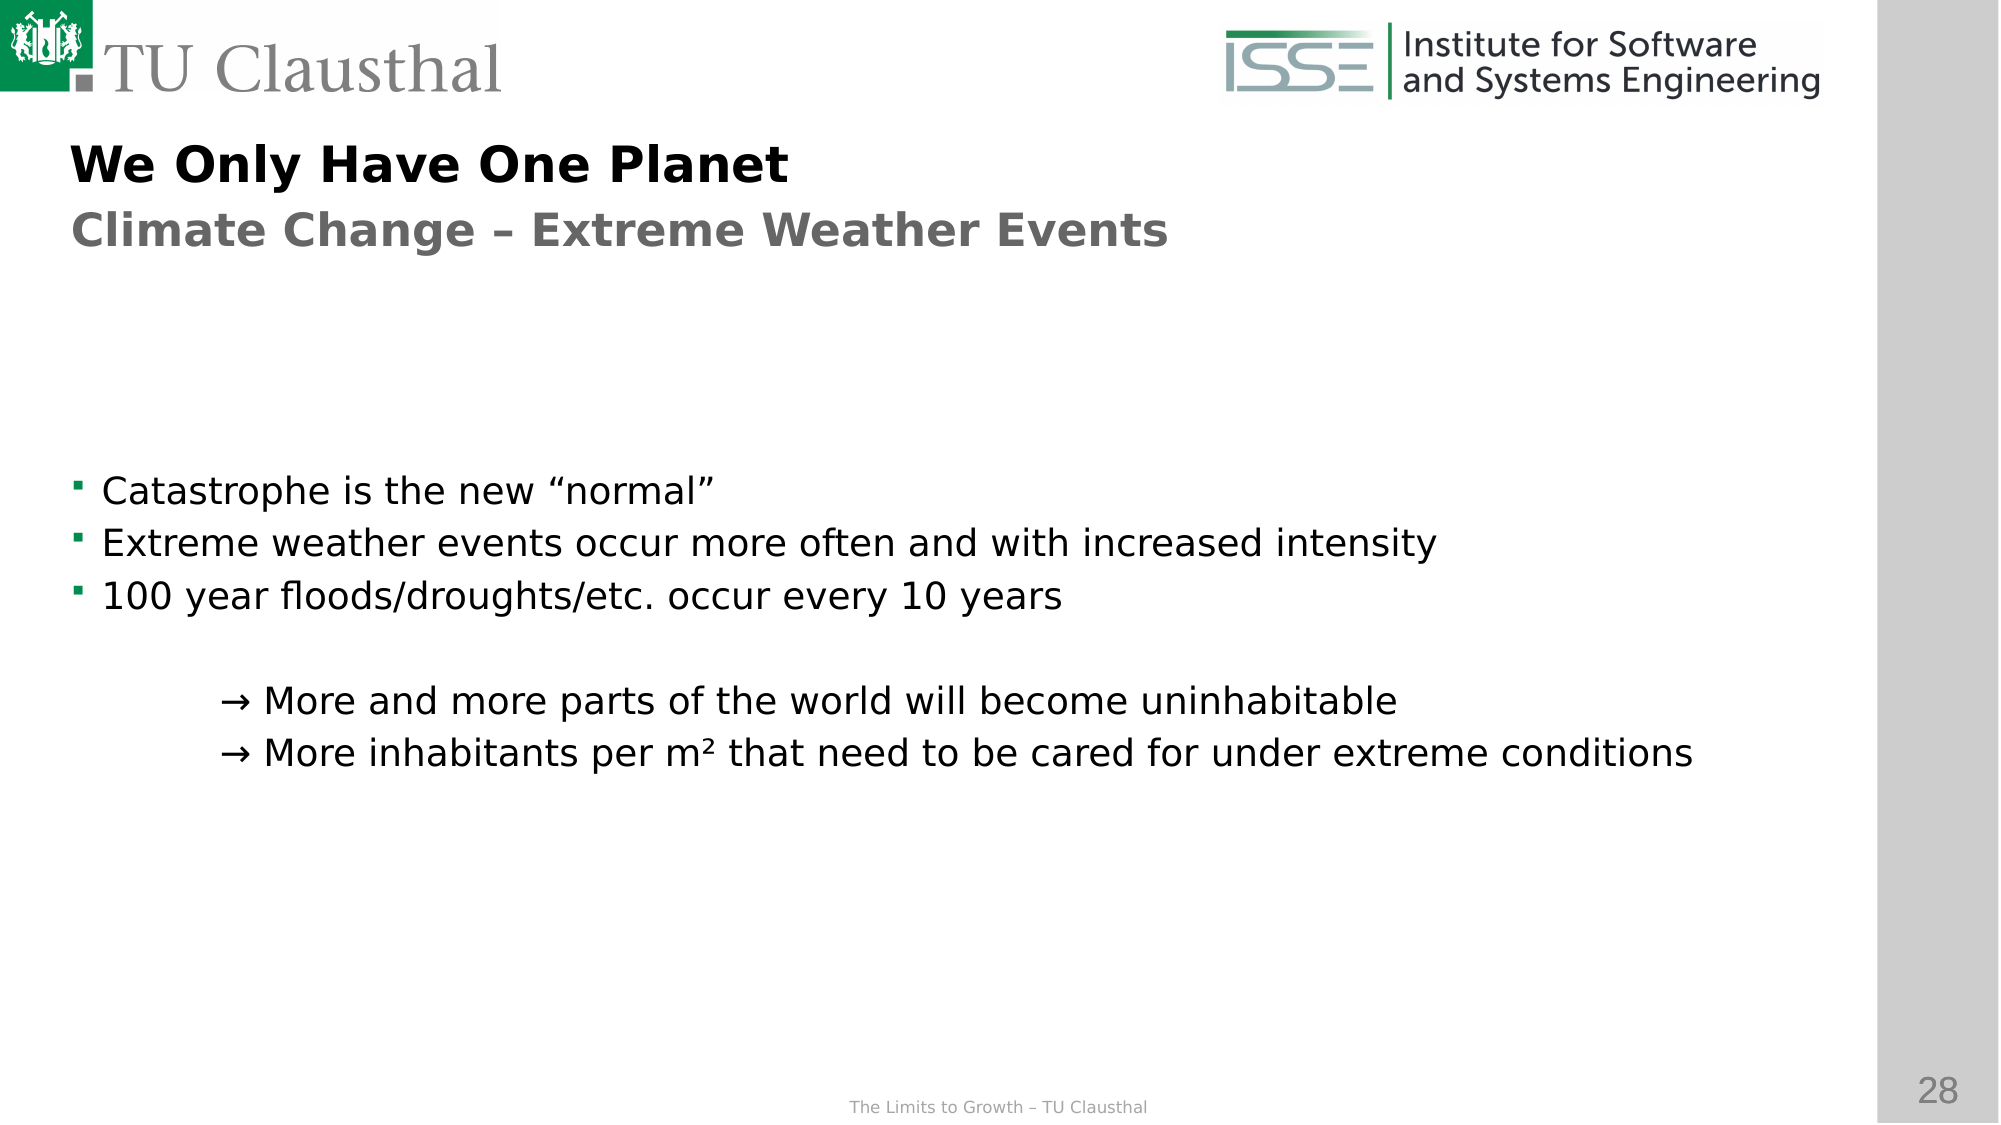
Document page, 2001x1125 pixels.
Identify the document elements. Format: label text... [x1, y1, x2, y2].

picture [1218, 22, 1825, 106]
picture [0, 0, 501, 92]
text_box We Only Have One Planet [54, 125, 1818, 207]
text_box Climate Change – Extreme Weather Events [70, 188, 1769, 269]
text_box Catastrophe is the new “normal” Extreme weather events occur more often and with increased intensity 100 year floods/droughts/etc. occur every 10 years → More and more parts of the world will become uninhabitable → More inhabitants per m² that need to be cared for under extreme conditions [54, 207, 1818, 1033]
